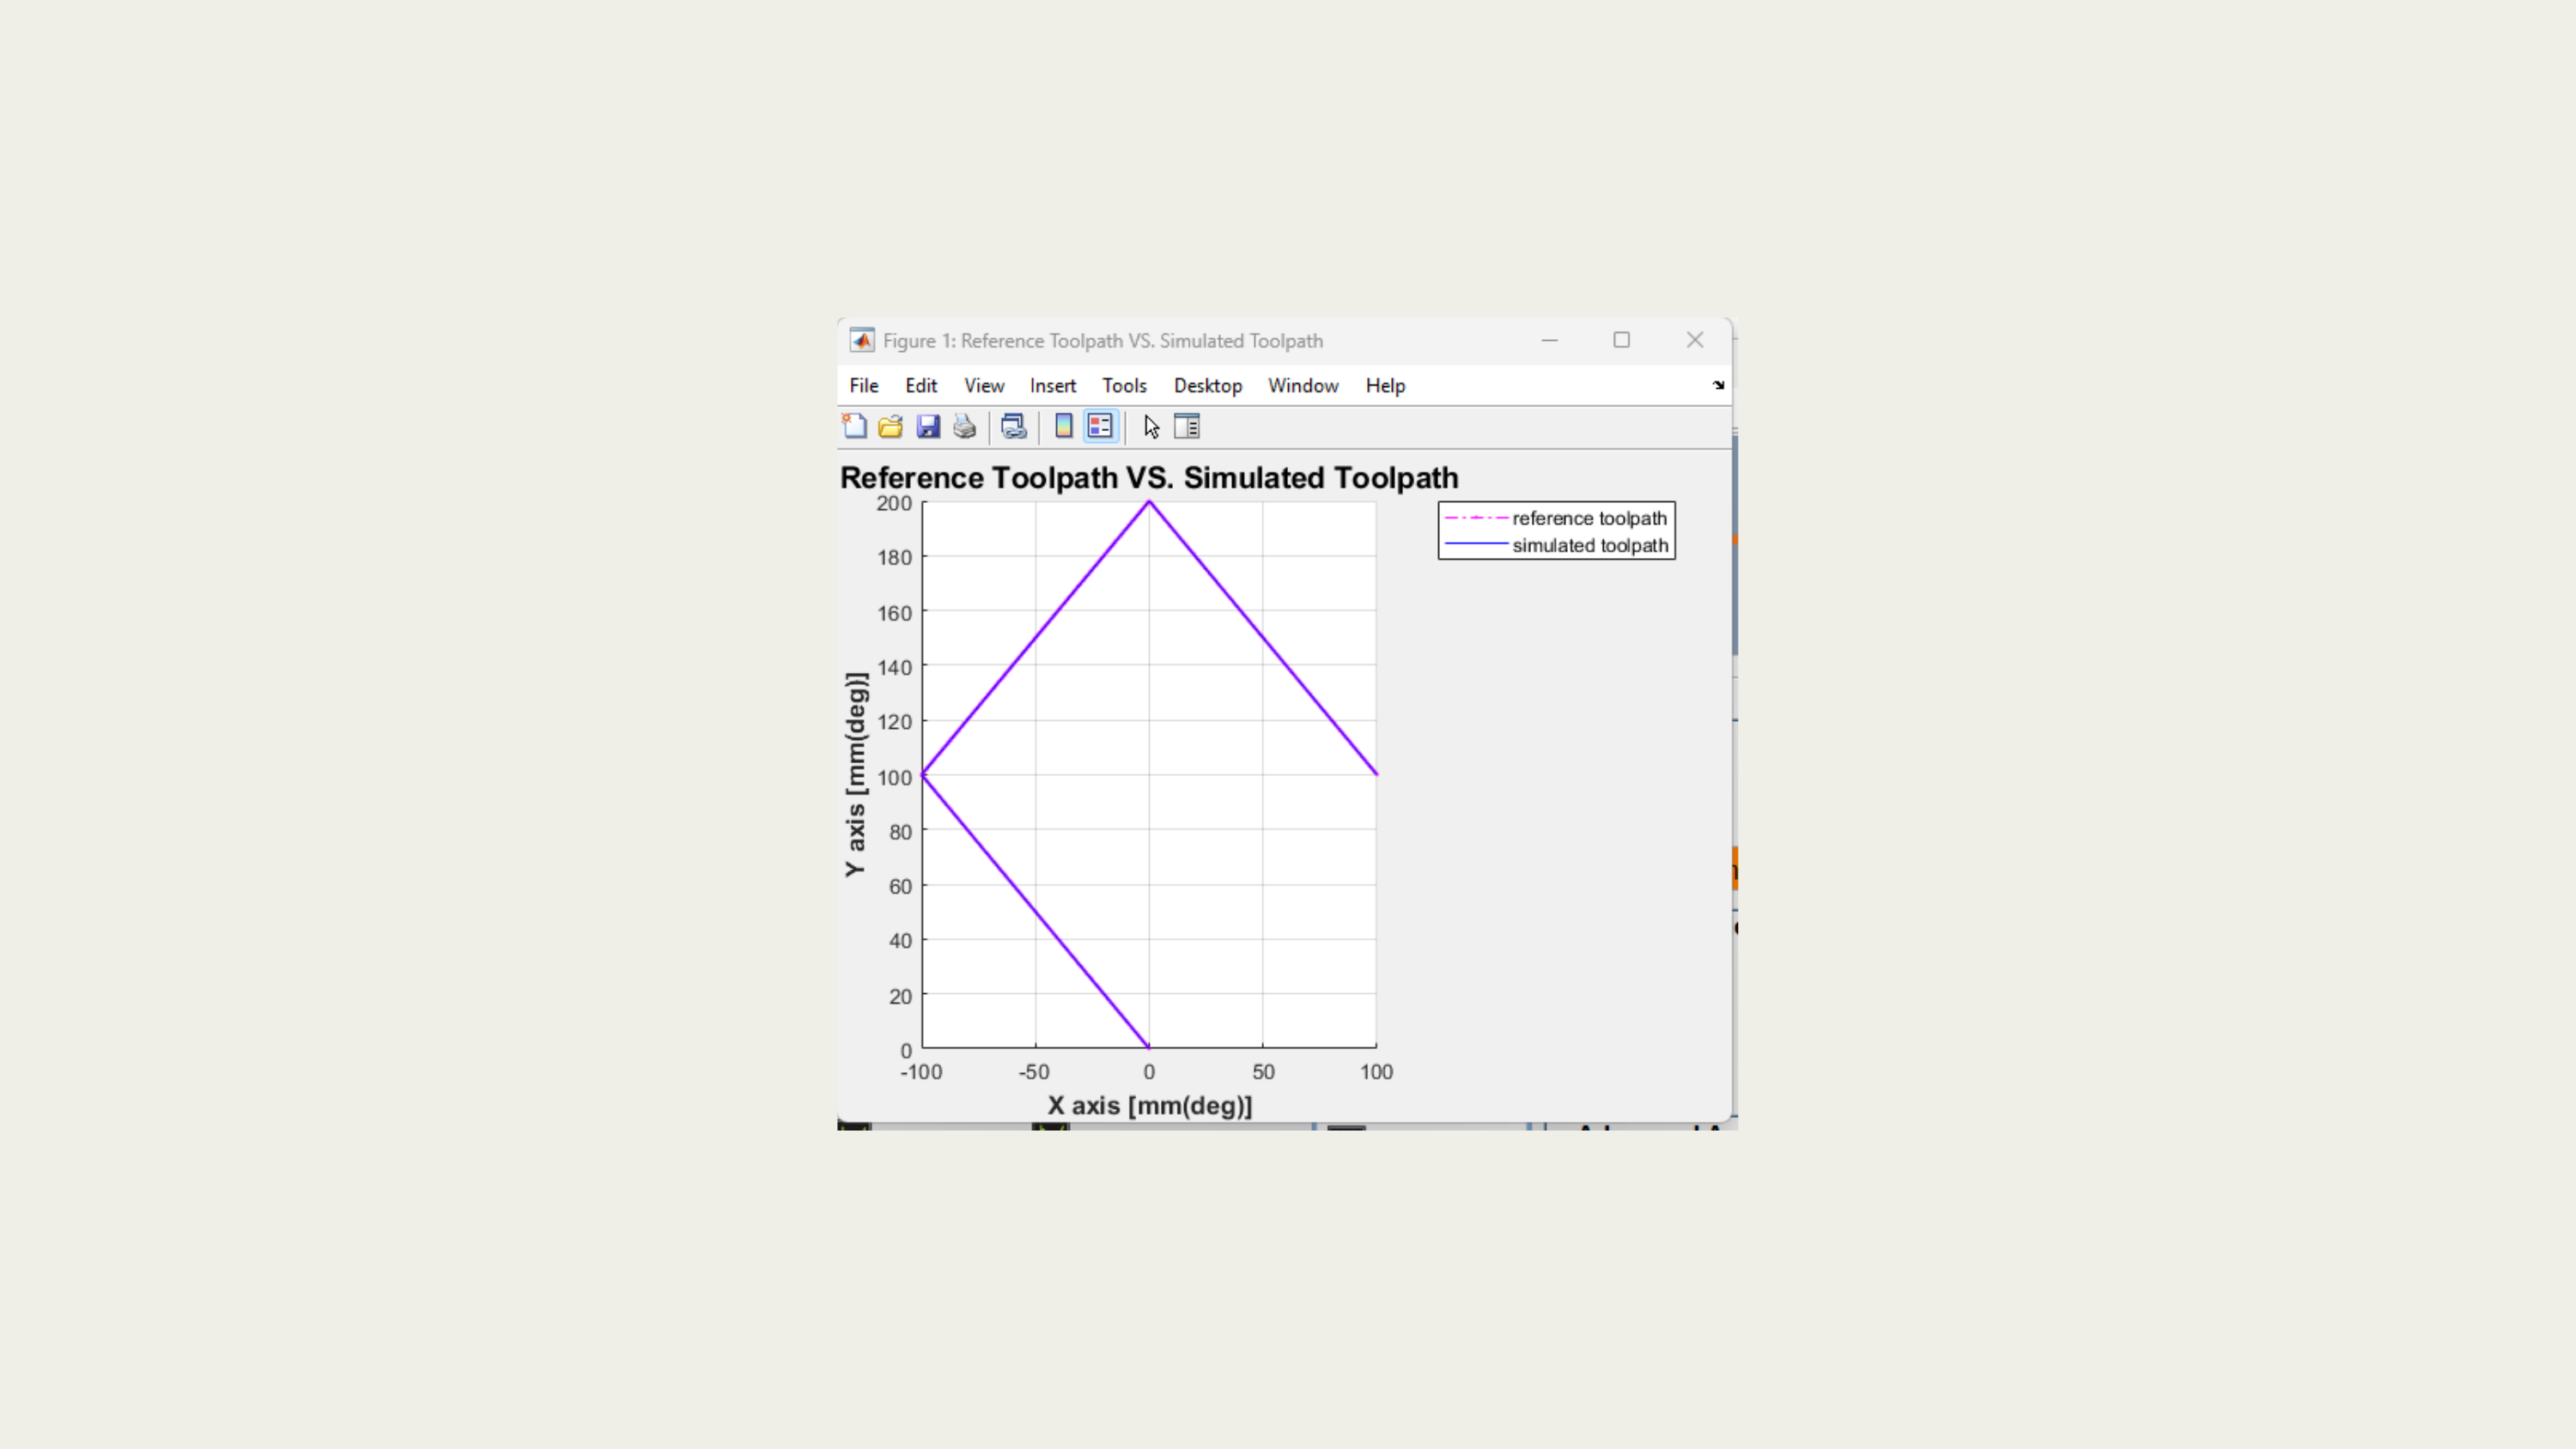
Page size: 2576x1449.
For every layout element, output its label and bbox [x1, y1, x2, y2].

text_box [837, 318, 1739, 1131]
